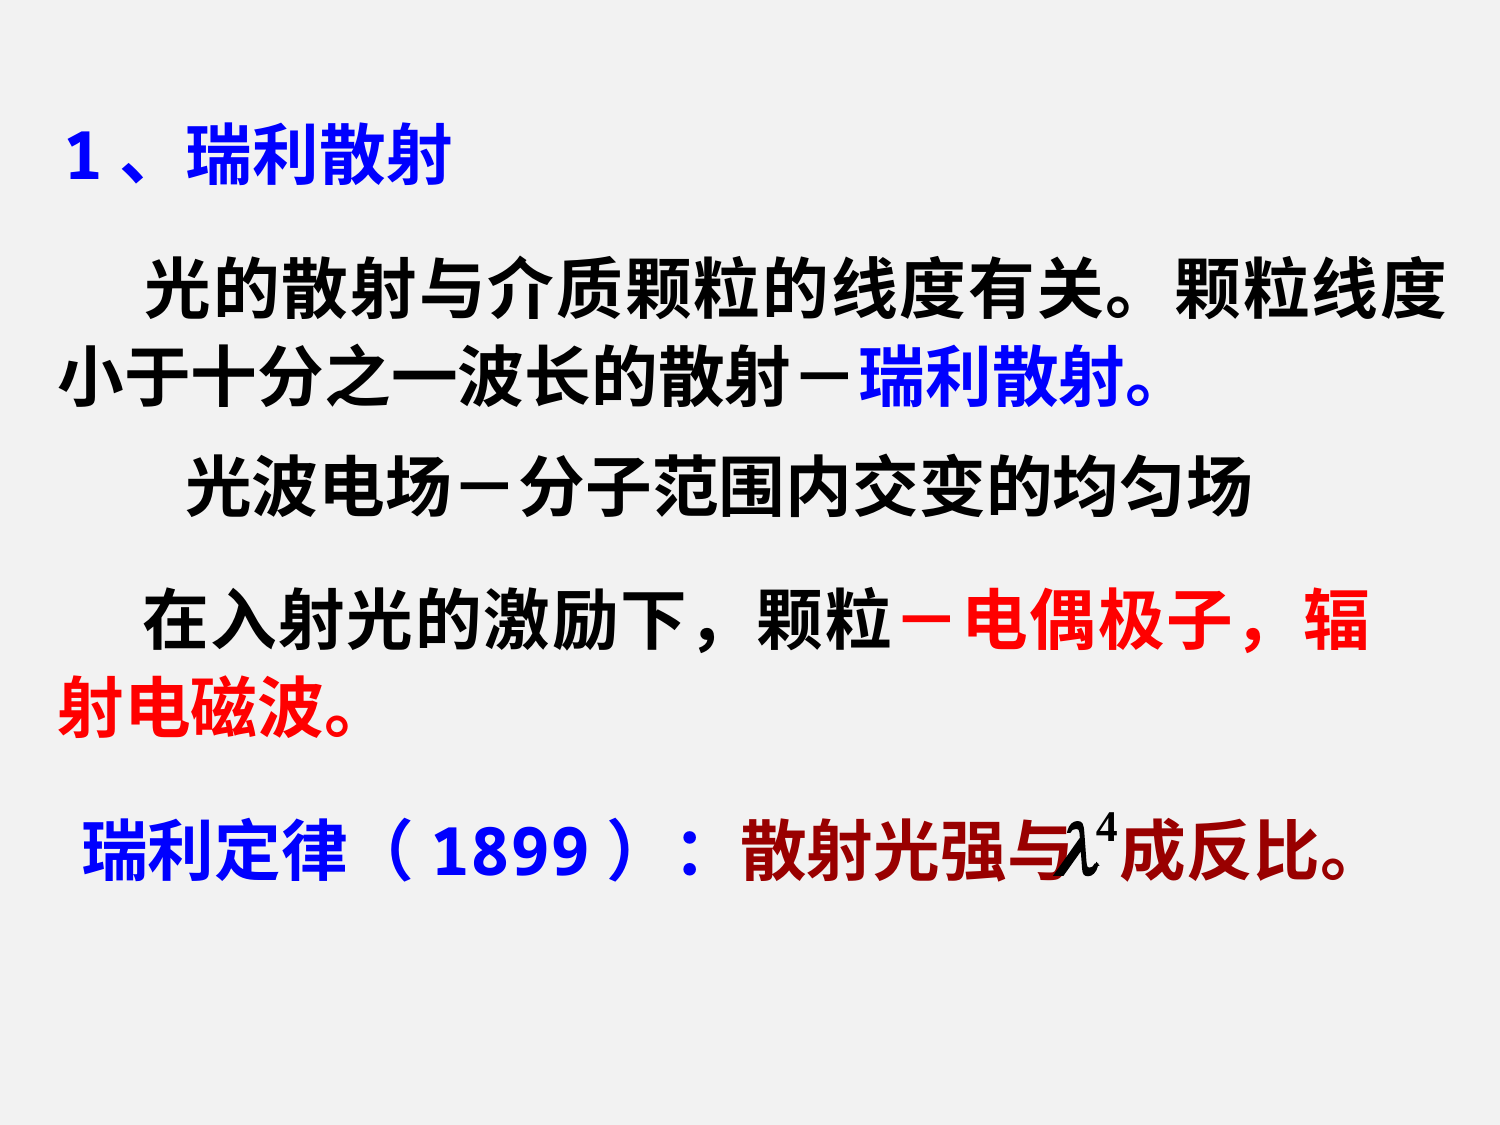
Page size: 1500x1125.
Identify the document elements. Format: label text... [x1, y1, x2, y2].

text_box 光的散射与介质颗粒的线度有关。颗粒线度小于十分之一波长的散射－瑞利散射。 [42, 231, 1464, 423]
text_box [78, 793, 1421, 894]
text_box 光波电场－分子范围内交变的均匀场 [182, 426, 1363, 527]
text_box 1、瑞利散射 [48, 105, 519, 201]
text_box 在入射光的激励下，颗粒－电偶极子，辐射电磁波。 [42, 562, 1385, 754]
